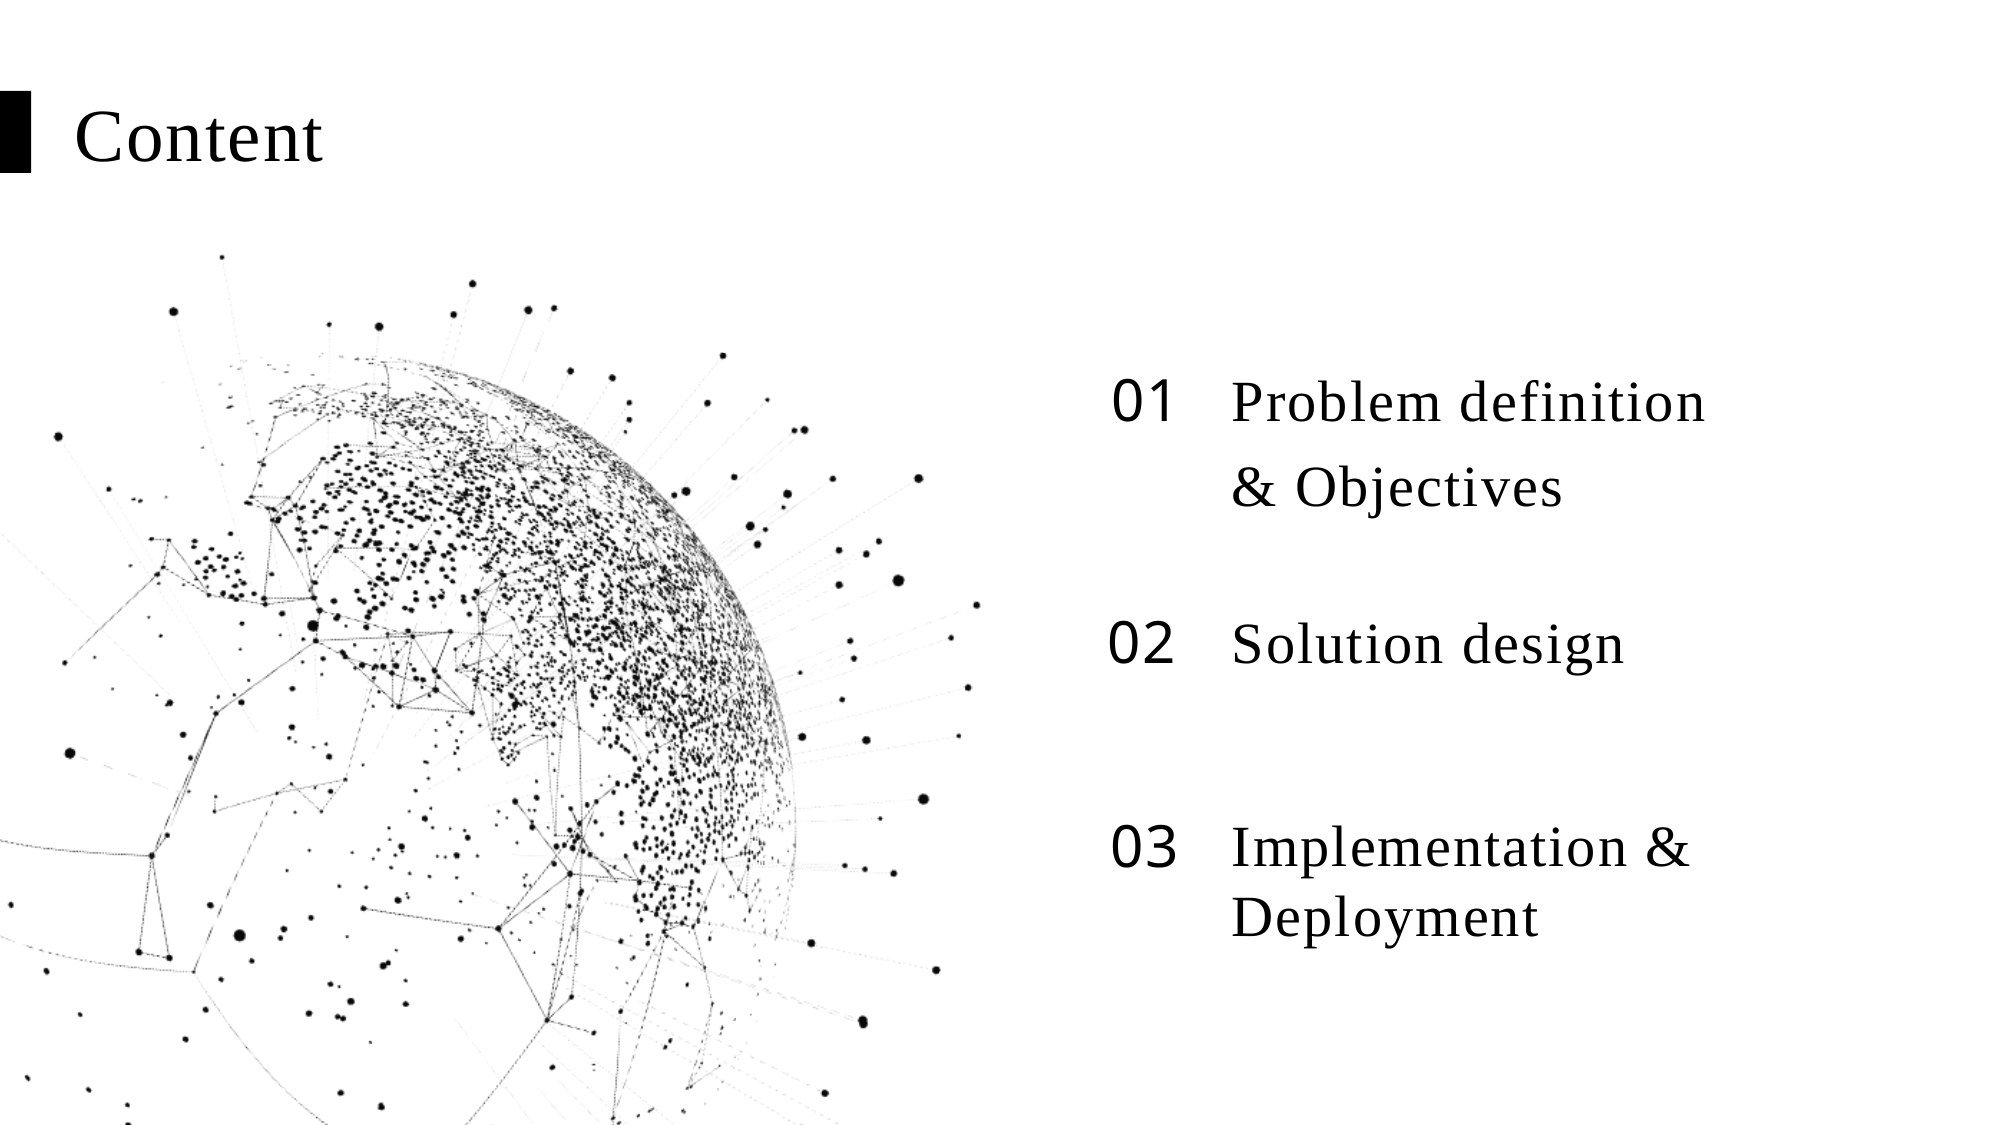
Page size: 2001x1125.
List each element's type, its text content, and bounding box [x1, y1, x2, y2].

text_box & Objectives [1216, 441, 1730, 526]
text_box Problem definition [1216, 355, 1834, 440]
text_box 02 [1053, 598, 1191, 683]
text_box 03 [1061, 801, 1194, 886]
picture [0, 97, 1123, 1125]
text_box 01 [1058, 355, 1195, 440]
text_box Implementation & Deployment [1217, 801, 1796, 956]
text_box Content [59, 78, 530, 184]
text_box Solution design [1216, 598, 1730, 683]
text_box [0, 90, 32, 174]
